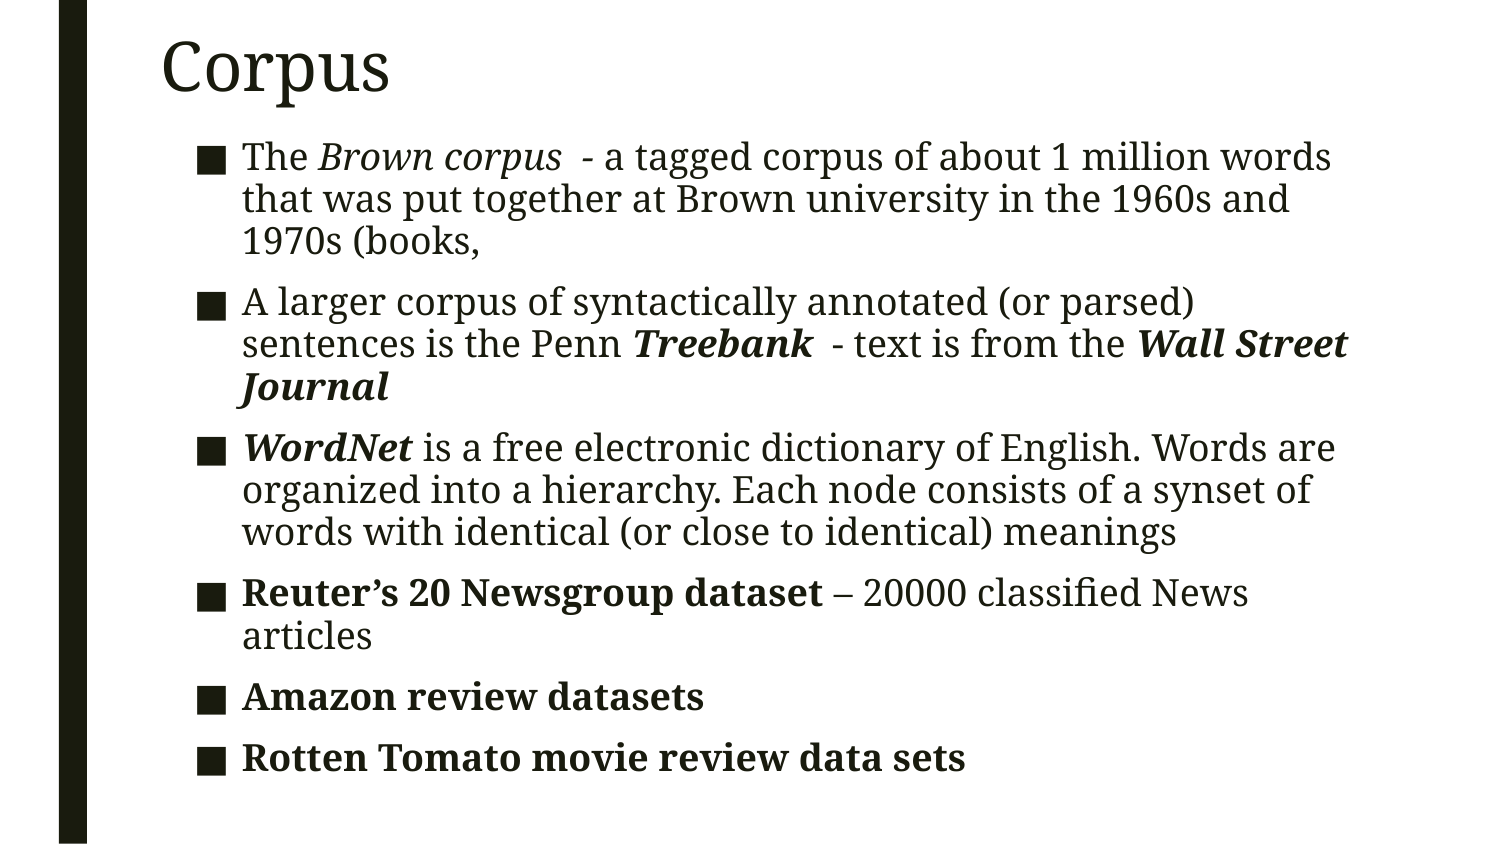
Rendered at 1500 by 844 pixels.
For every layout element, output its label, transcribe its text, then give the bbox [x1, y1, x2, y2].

list The Brown corpus - a tagged corpus of about 1 million words that was put together at Brown university in the 1960s and 1970s (books, A larger corpus of syntactically annotated (or parsed) sentences is the Penn Treebank - text is from the Wall Street Journal WordNet is a free electronic dictionary of English. Words are organized into a hierarchy. Each node consists of a synset of words with identical (or close to identical) meanings Reuter’s 20 Newsgroup dataset – 20000 classified News articles Amazon review datasets Rotten Tomato movie review data sets [182, 130, 1365, 752]
title Corpus [149, 26, 1331, 116]
